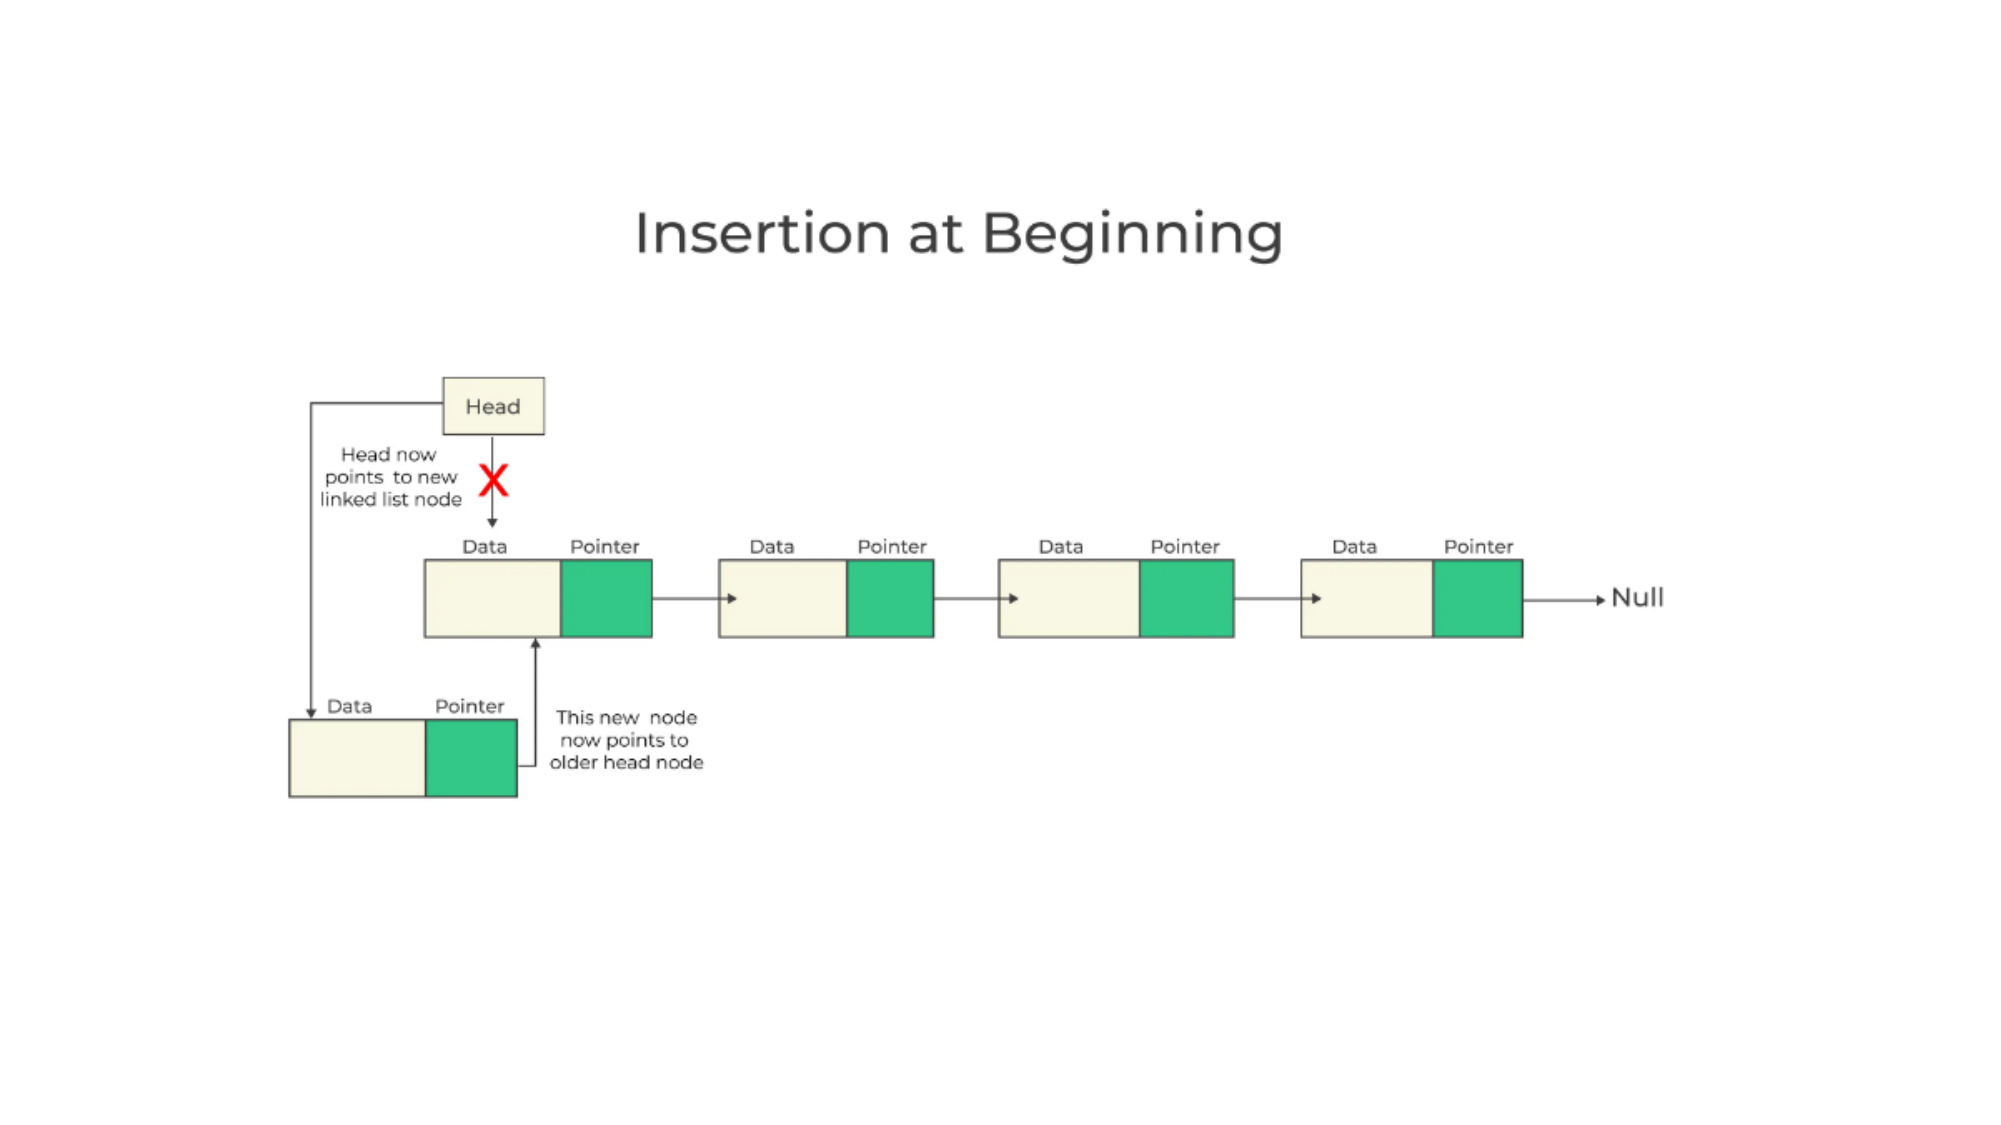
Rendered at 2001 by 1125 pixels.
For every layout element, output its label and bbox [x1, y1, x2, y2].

picture [217, 194, 1702, 889]
